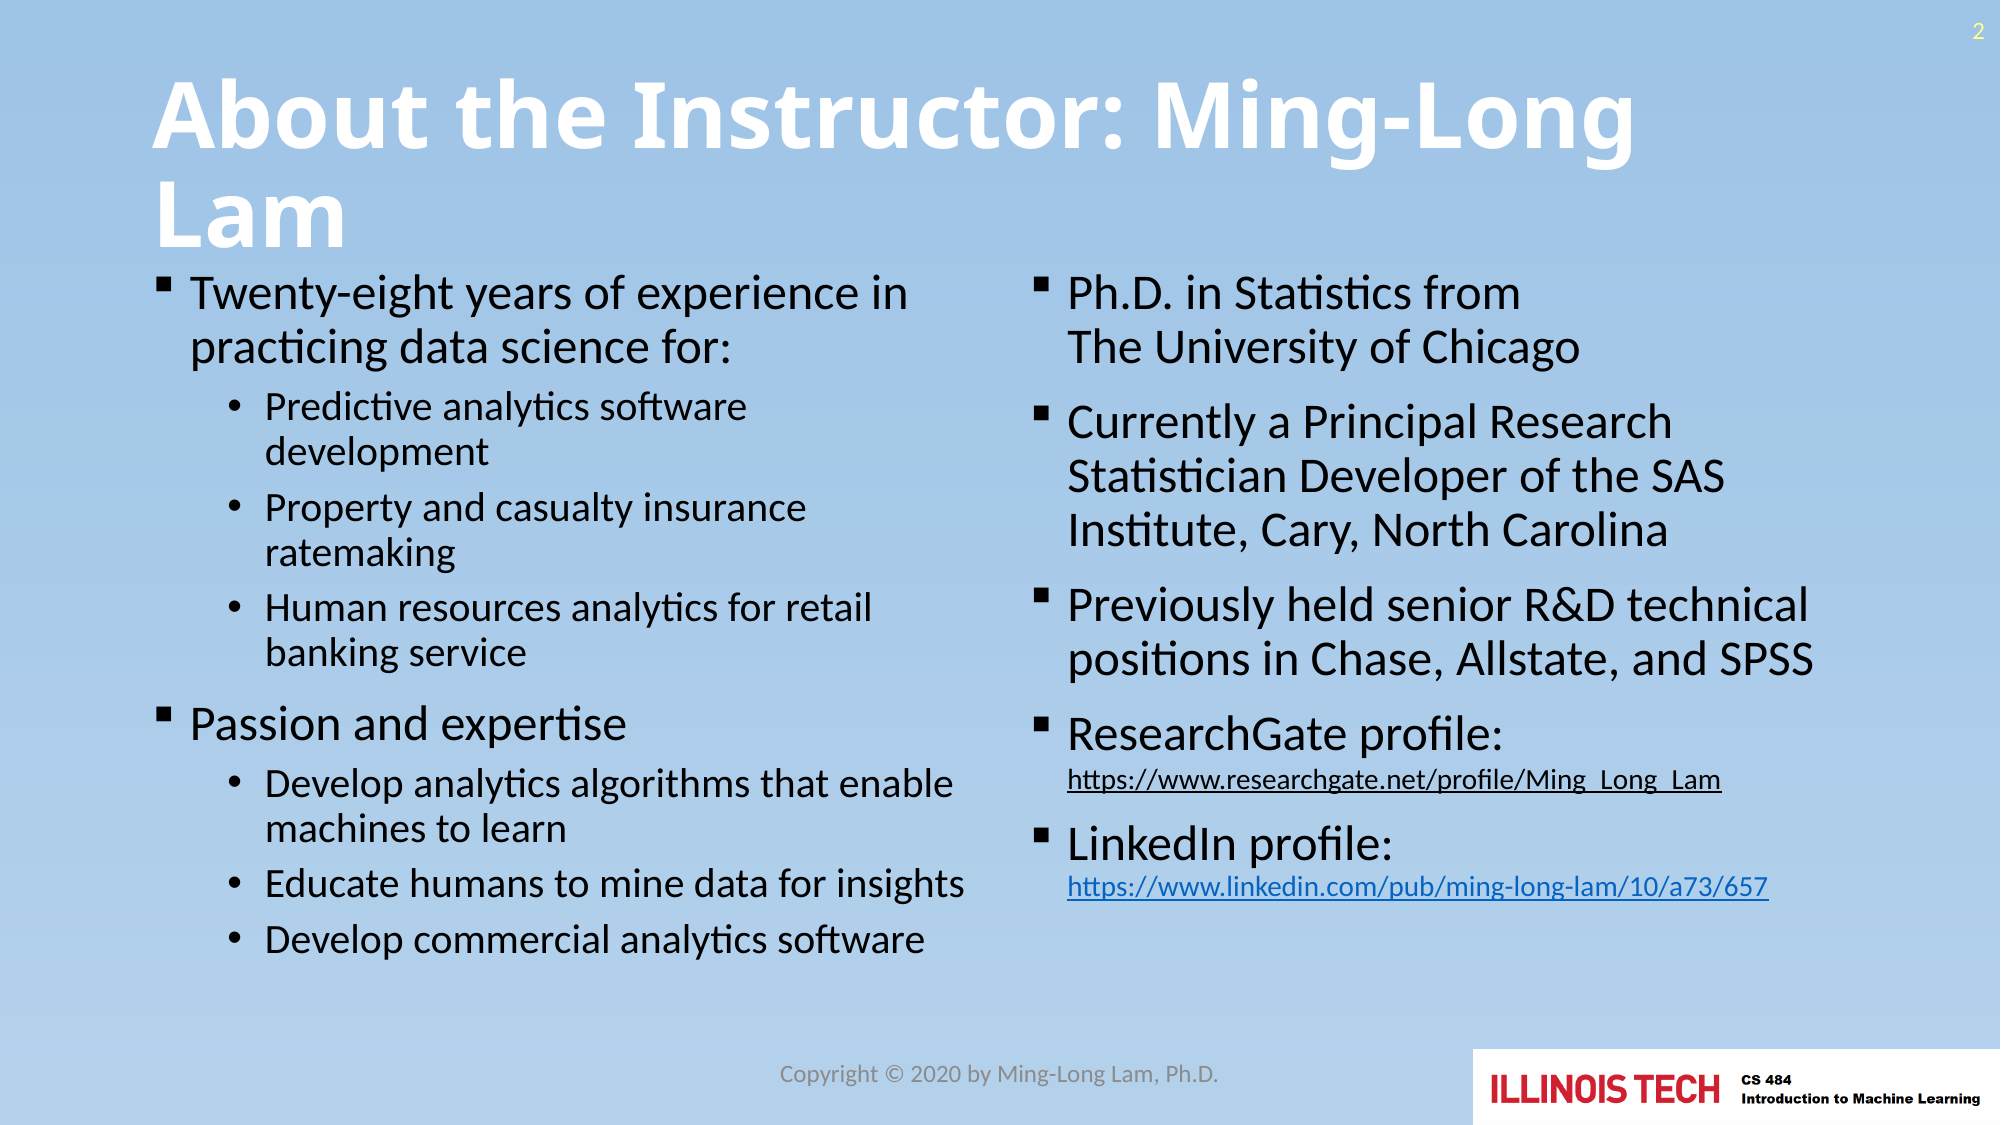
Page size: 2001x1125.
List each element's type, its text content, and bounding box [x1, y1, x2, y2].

title About the Instructor: Ming-Long Lam [137, 59, 1863, 258]
slide_number 2 [1550, 0, 2000, 60]
picture [1473, 1049, 2000, 1125]
list Twenty-eight years of experience in practicing data science for: Predictive analytics software development Property and casualty insurance ratemaking Human resources analytics for retail banking service Passion and expertise Develop analytics algorithms that enable machines to learn Educate humans to mine data for insights Develop commercial analytics software Ph.D. in Statistics from The University of Chicago Currently a Principal Research Statistician Developer of the SAS Institute, Cary, North Carolina Previously held senior R&D technical positions in Chase, Allstate, and SPSS ResearchGate profile: https://www.researchgate.net/profile/Ming_Long_Lam LinkedIn profile: https://www.linkedin.com/pub/ming-long-lam/10/a73/657 [137, 258, 1863, 1020]
footer Copyright © 2020 by Ming-Long Lam, Ph.D. [662, 1042, 1338, 1103]
